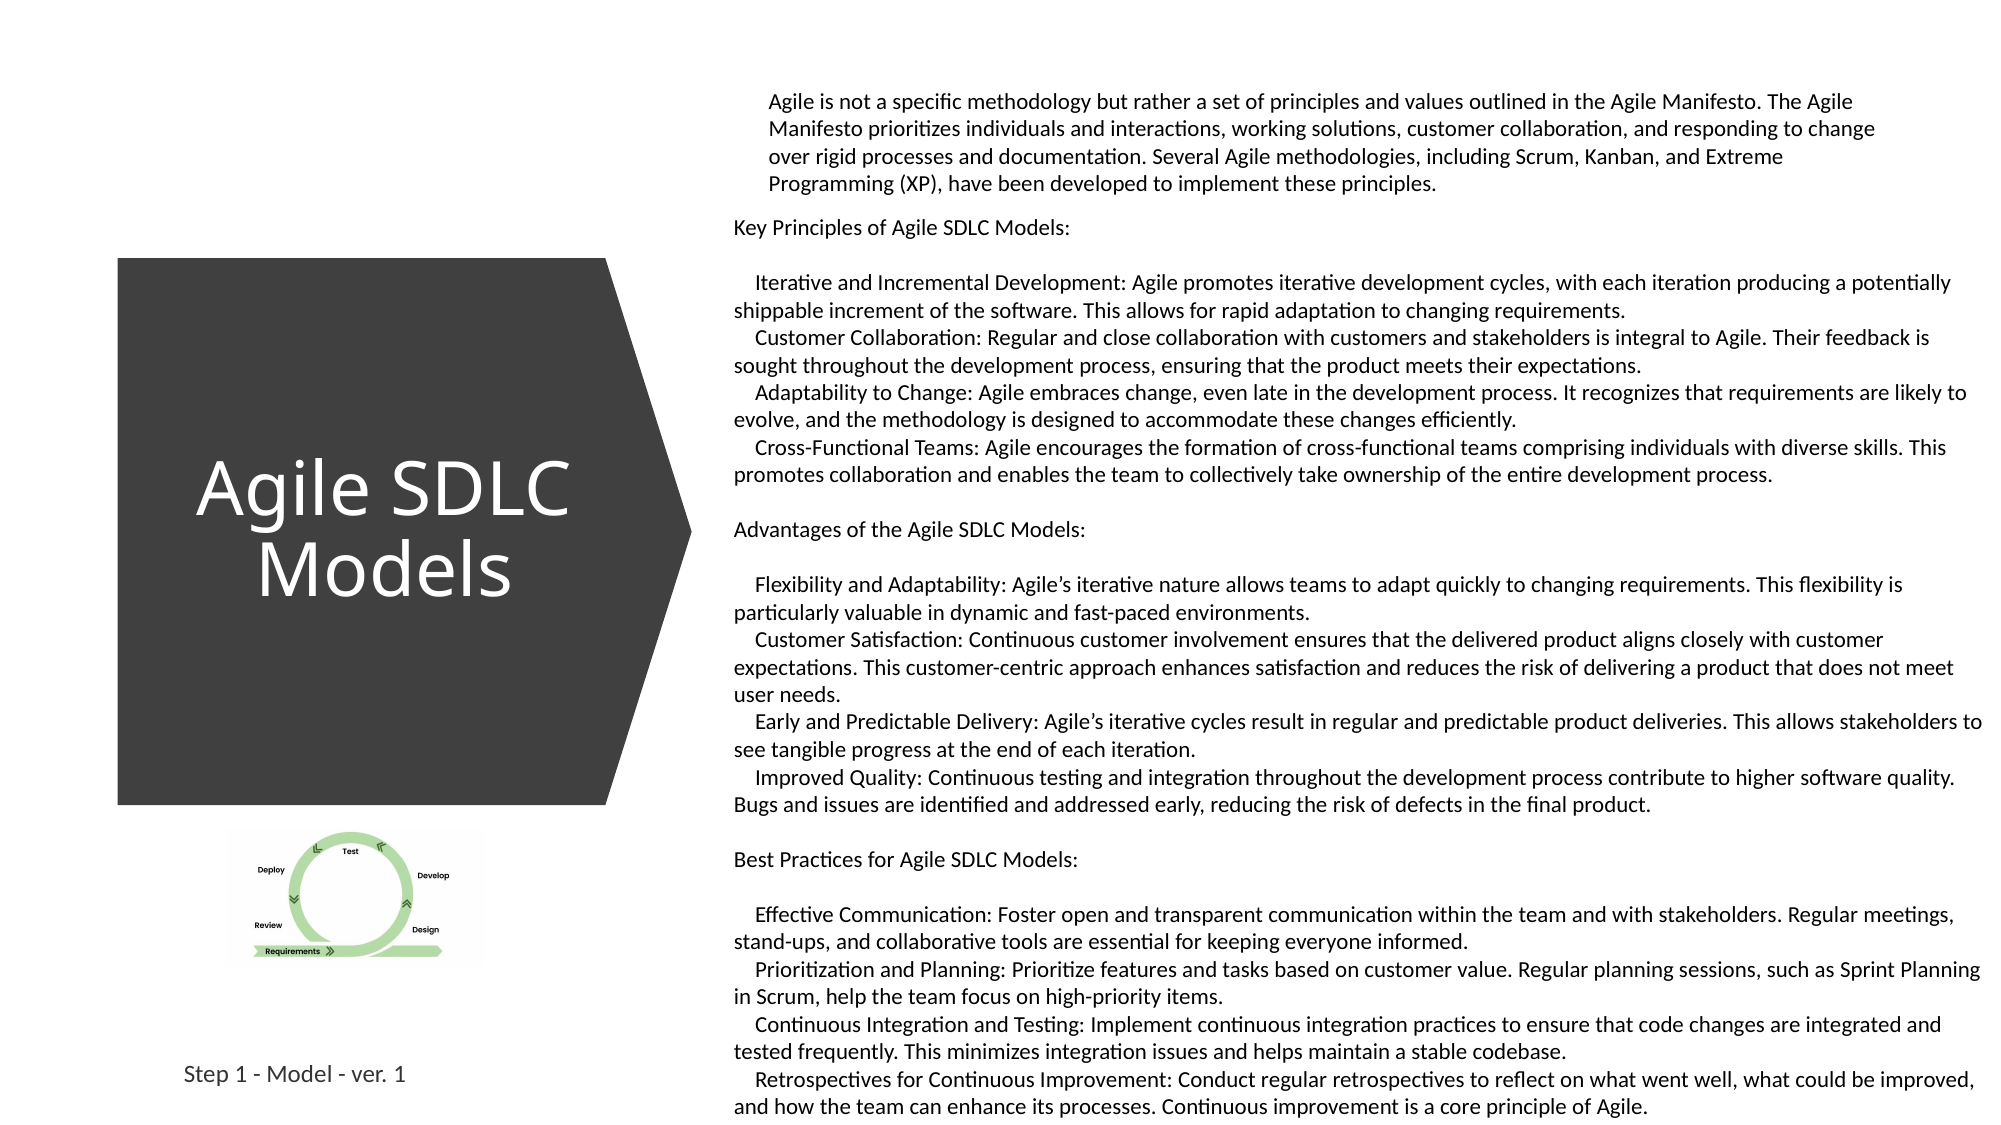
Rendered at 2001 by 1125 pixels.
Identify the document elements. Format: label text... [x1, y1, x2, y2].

title Agile SDLC Models [168, 322, 601, 741]
picture [226, 829, 485, 967]
text_box [116, 257, 693, 807]
footer Step 1 - Model - ver. 1 [168, 1042, 719, 1103]
text_box Key Principles of Agile SDLC Models: Iterative and Incremental Development: Agile promotes iterative development cycles, with each iteration producing a potentially shippable increment of the software. This allows for rapid adaptation to changing requirements. Customer Collaboration: Regular and close collaboration with customers and stakeholders is integral to Agile. Their feedback is sought throughout the development process, ensuring that the product meets their expectations. Adaptability to Change: Agile embraces change, even late in the development process. It recognizes that requirements are likely to evolve, and the methodology is designed to accommodate these changes efficiently. Cross-Functional Teams: Agile encourages the formation of cross-functional teams comprising individuals with diverse skills. This promotes collaboration and enables the team to collectively take ownership of the entire development process. Advantages of the Agile SDLC Models: Flexibility and Adaptability: Agile’s iterative nature allows teams to adapt quickly to changing requirements. This flexibility is particularly valuable in dynamic and fast-paced environments. Customer Satisfaction: Continuous customer involvement ensures that the delivered product aligns closely with customer expectations. This customer-centric approach enhances satisfaction and reduces the risk of delivering a product that does not meet user needs. Early and Predictable Delivery: Agile’s iterative cycles result in regular and predictable product deliveries. This allows stakeholders to see tangible progress at the end of each iteration. Improved Quality: Continuous testing and integration throughout the development process contribute to higher software quality. Bugs and issues are identified and addressed early, reducing the risk of defects in the final product. Best Practices for Agile SDLC Models: Effective Communication: Foster open and transparent communication within the team and with stakeholders. Regular meetings, stand-ups, and collaborative tools are essential for keeping everyone informed. Prioritization and Planning: Prioritize features and tasks based on customer value. Regular planning sessions, such as Sprint Planning in Scrum, help the team focus on high-priority items. Continuous Integration and Testing: Implement continuous integration practices to ensure that code changes are integrated and tested frequently. This minimizes integration issues and helps maintain a stable codebase. Retrospectives for Continuous Improvement: Conduct regular retrospectives to reflect on what went well, what could be improved, and how the team can enhance its processes. Continuous improvement is a core principle of Agile. [719, 205, 2000, 1125]
text_box Agile is not a specific methodology but rather a set of principles and values outlined in the Agile Manifesto. The Agile Manifesto prioritizes individuals and interactions, working solutions, customer collaboration, and responding to change over rigid processes and documentation. Several Agile methodologies, including Scrum, Kanban, and Extreme Programming (XP), have been developed to implement these principles. [753, 79, 1900, 204]
